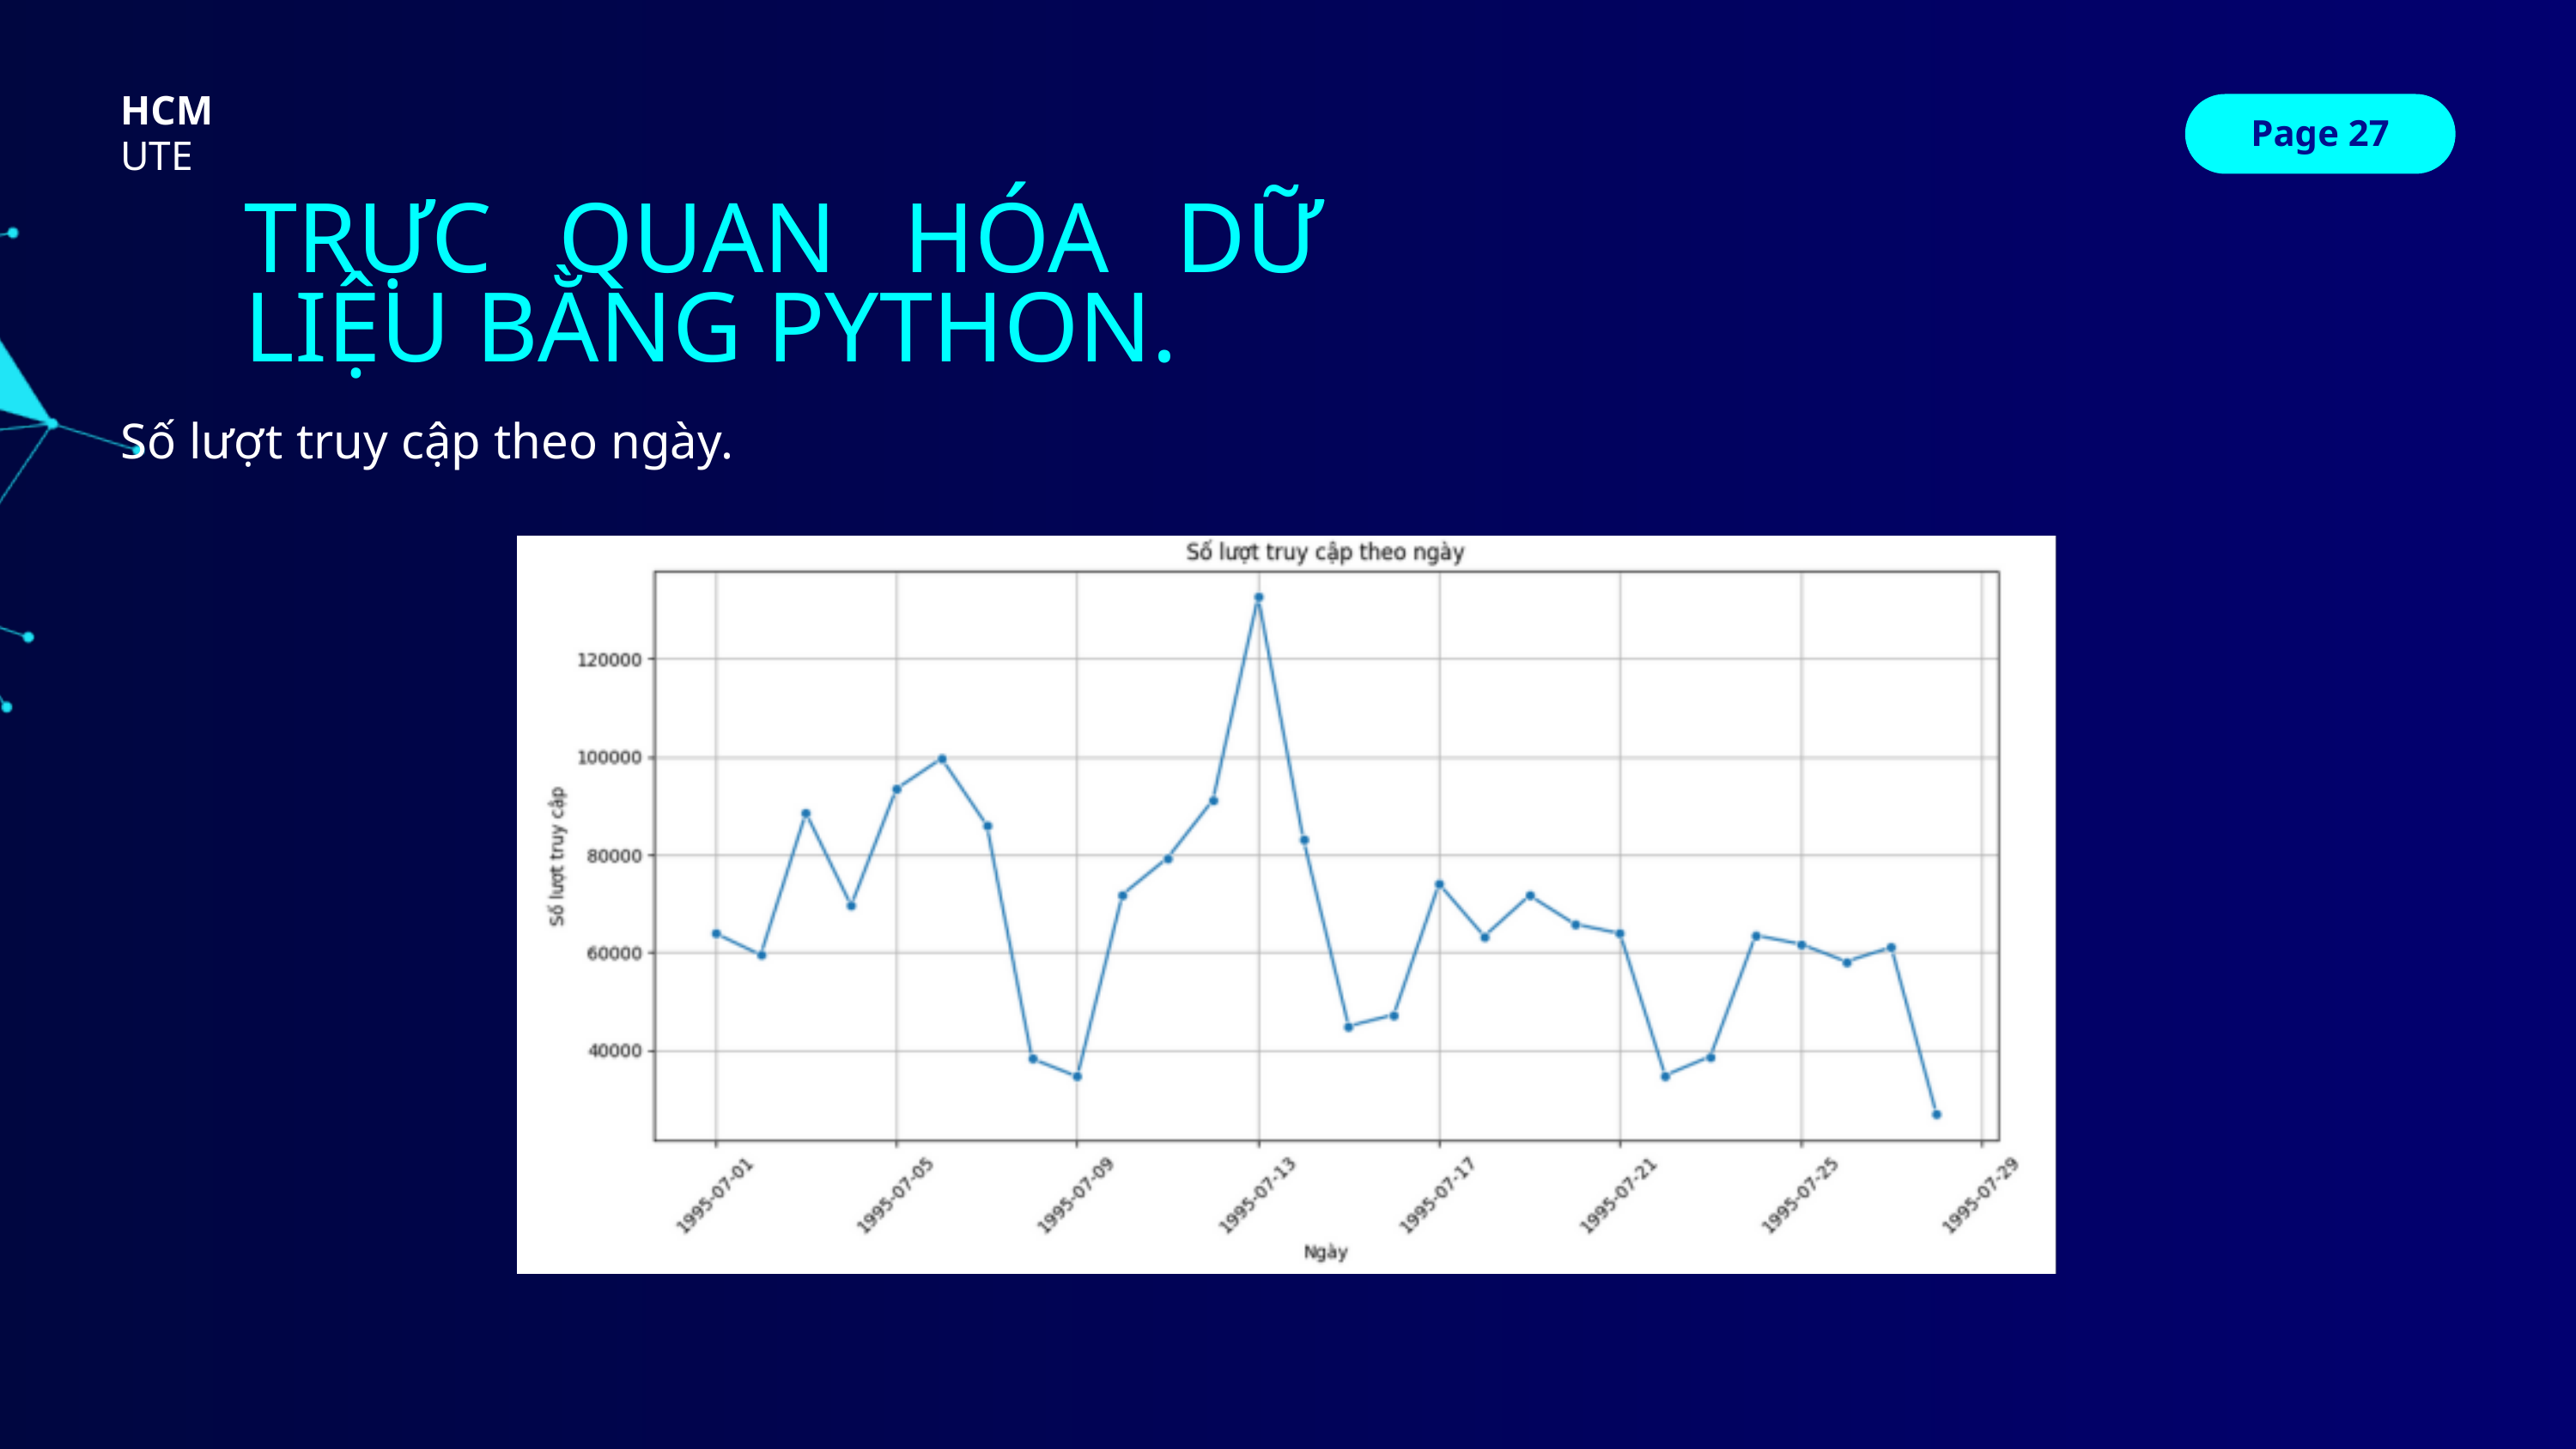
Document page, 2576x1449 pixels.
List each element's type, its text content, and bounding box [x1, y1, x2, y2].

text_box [2184, 94, 2456, 174]
text_box [0, 182, 145, 762]
text_box Số lượt truy cập theo ngày. [120, 401, 1610, 537]
text_box [517, 536, 2059, 1274]
text_box UTE [120, 123, 369, 179]
text_box TRỰC QUAN HÓA DỮ LIỆU BẰNG PYTHON. [244, 202, 1322, 401]
text_box HCM [120, 77, 369, 123]
